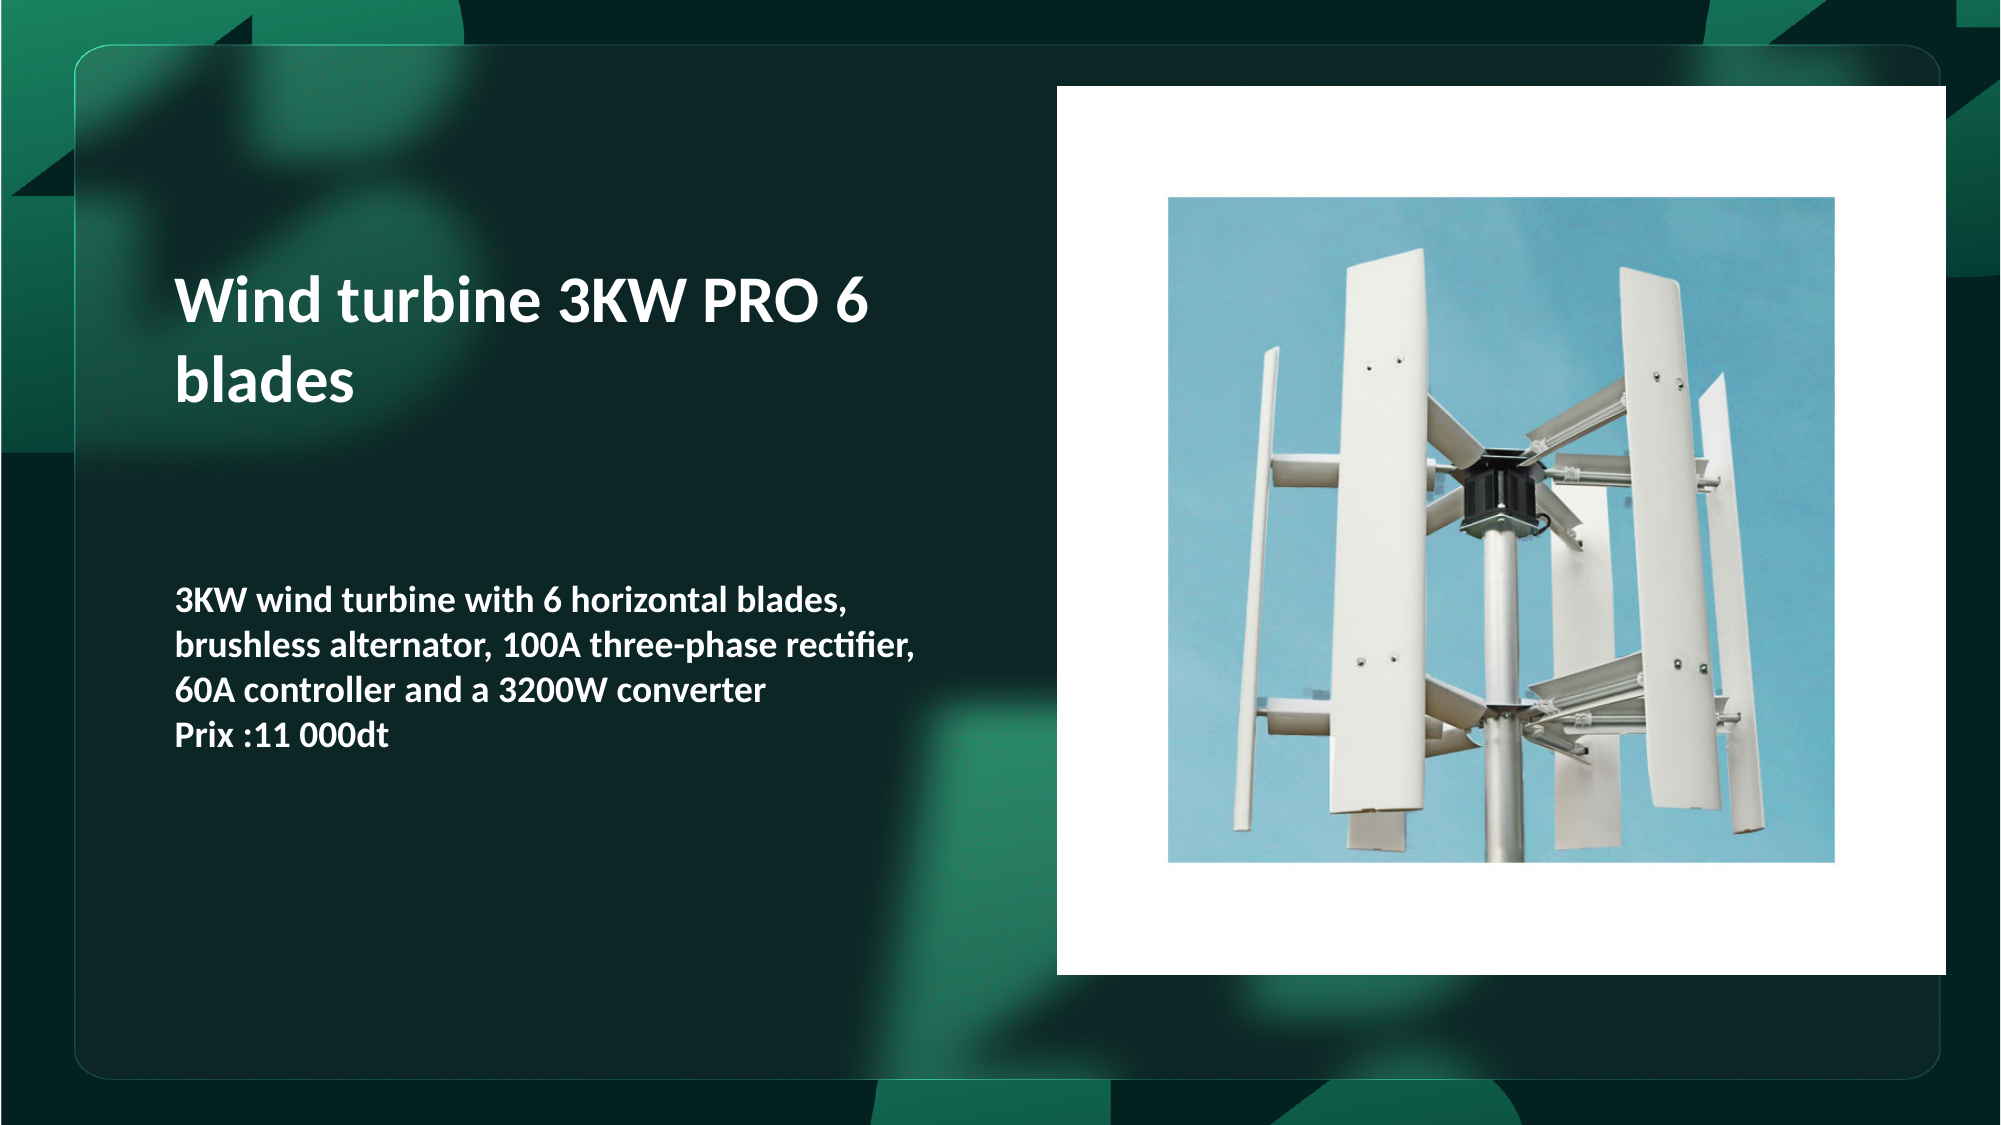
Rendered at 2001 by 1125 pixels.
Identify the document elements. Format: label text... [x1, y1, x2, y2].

picture [0, 0, 2001, 1125]
text_box Wind turbine 3KW PRO 6 blades 3KW wind turbine with 6 horizontal blades, brushless alternator, 100A three-phase rectifier, 60A controller and a 3200W converter Prix :11 000dt [159, 248, 1000, 943]
